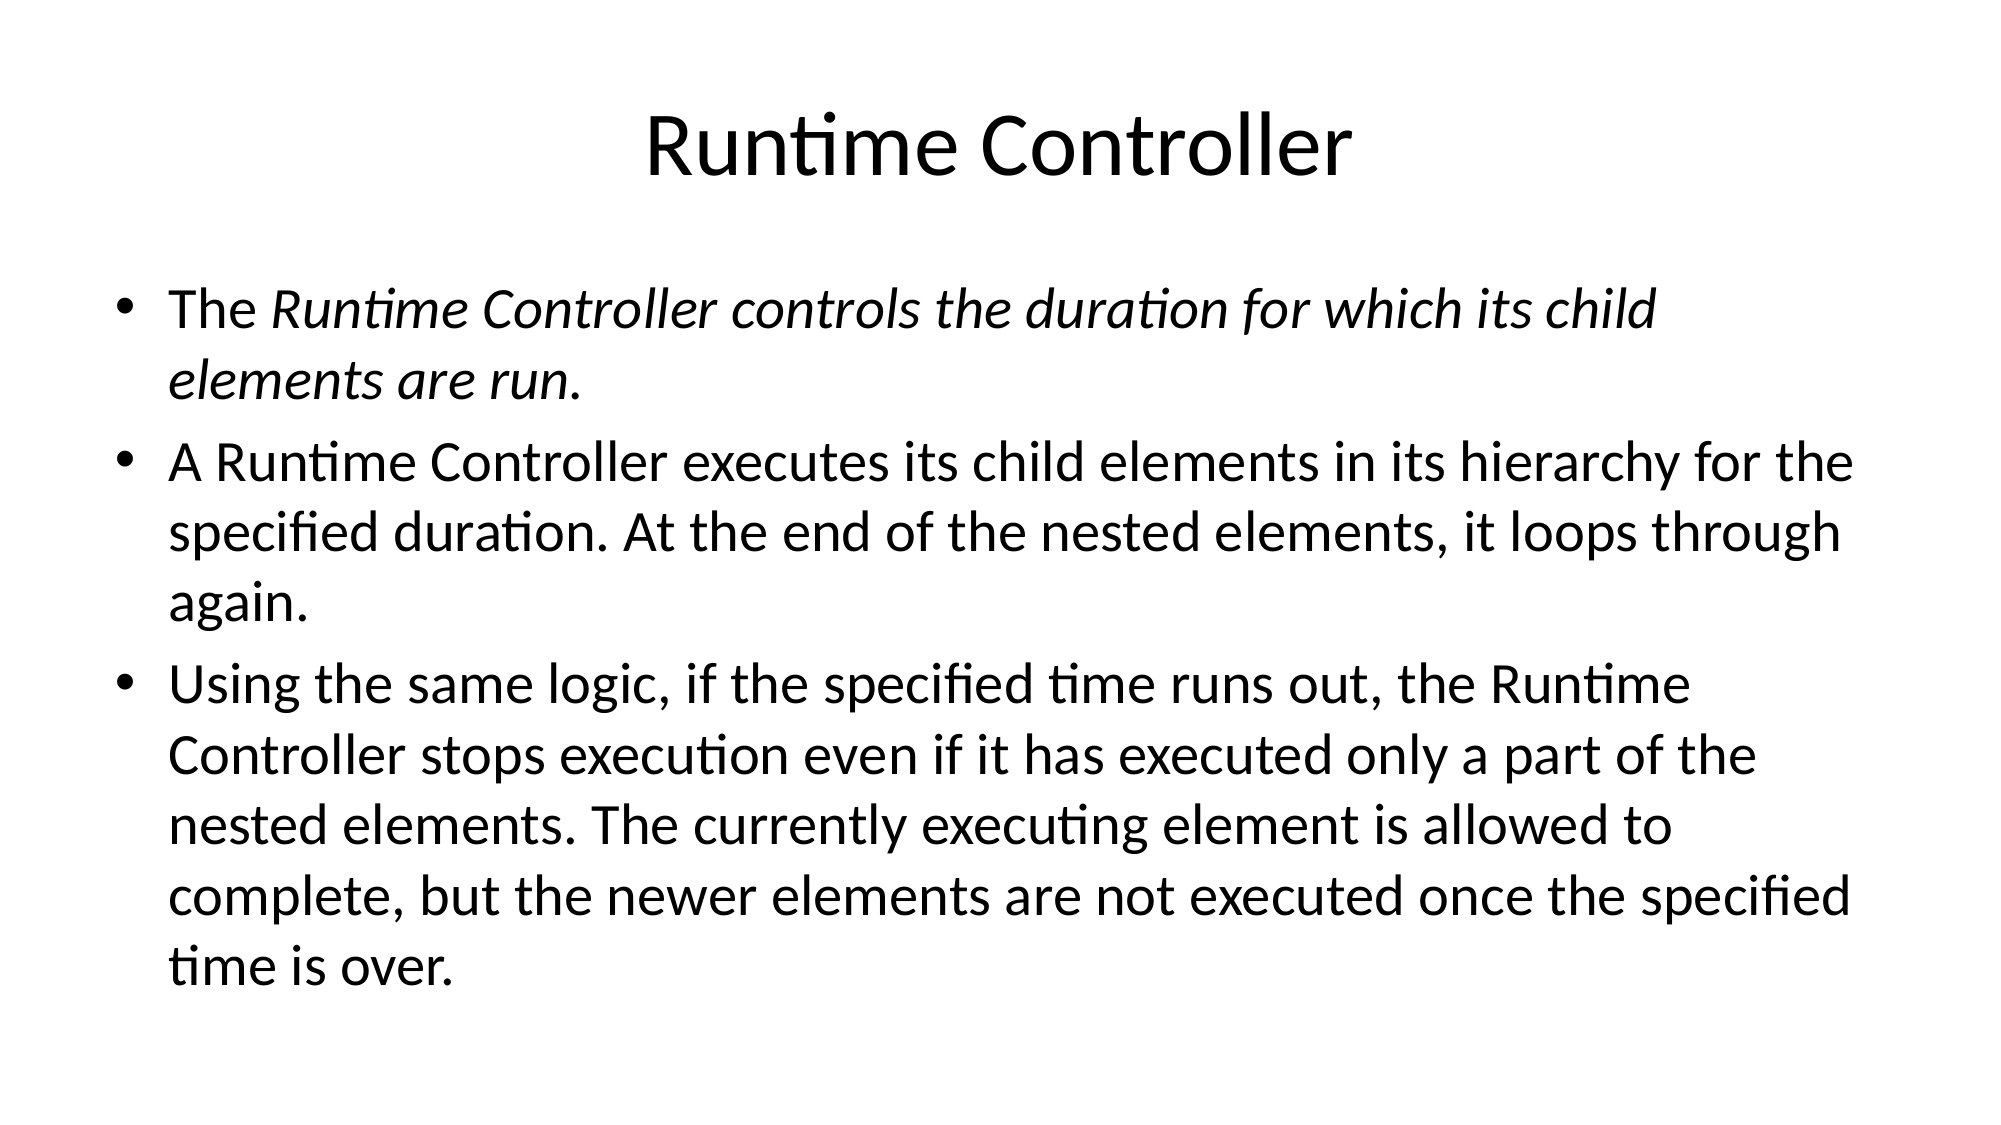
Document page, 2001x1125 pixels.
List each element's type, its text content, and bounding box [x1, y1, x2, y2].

title Runtime Controller [99, 45, 1900, 233]
list The Runtime Controller controls the duration for which its child elements are run. A Runtime Controller executes its child elements in its hierarchy for the specified duration. At the end of the nested elements, it loops through again. Using the same logic, if the specified time runs out, the Runtime Controller stops execution even if it has executed only a part of the nested elements. The currently executing element is allowed to complete, but the newer elements are not executed once the specified time is over. [99, 262, 1900, 1005]
